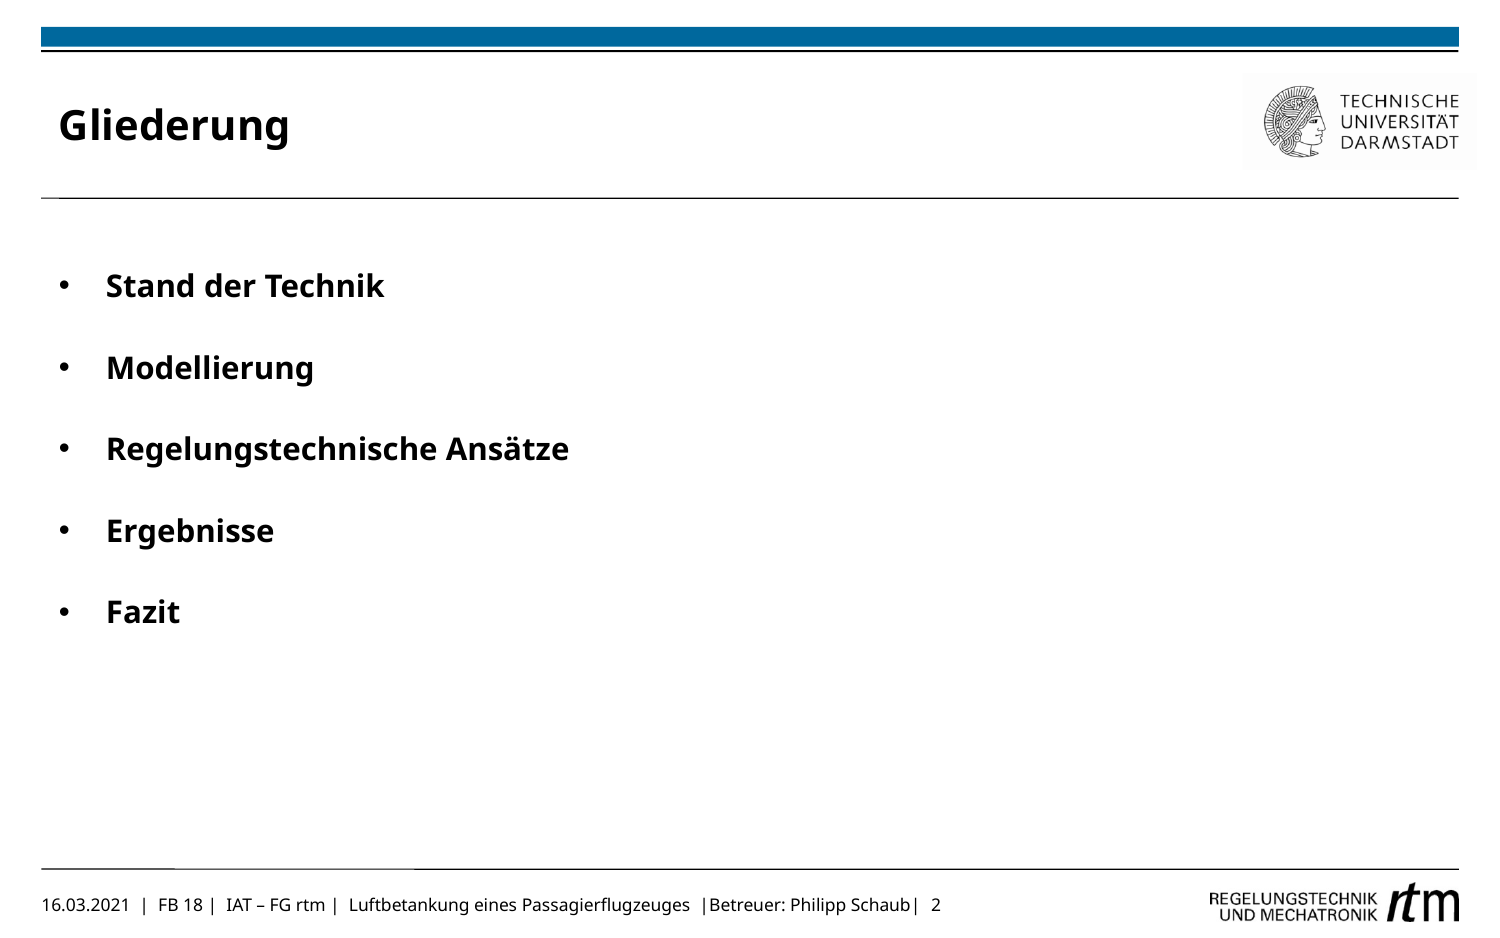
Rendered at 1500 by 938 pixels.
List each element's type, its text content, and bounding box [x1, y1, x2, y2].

list Stand der Technik Modellierung Regelungstechnische Ansätze Ergebnisse Fazit [58, 221, 1441, 847]
title Gliederung [58, 66, 1149, 182]
picture [1210, 882, 1459, 922]
picture [1242, 73, 1477, 170]
